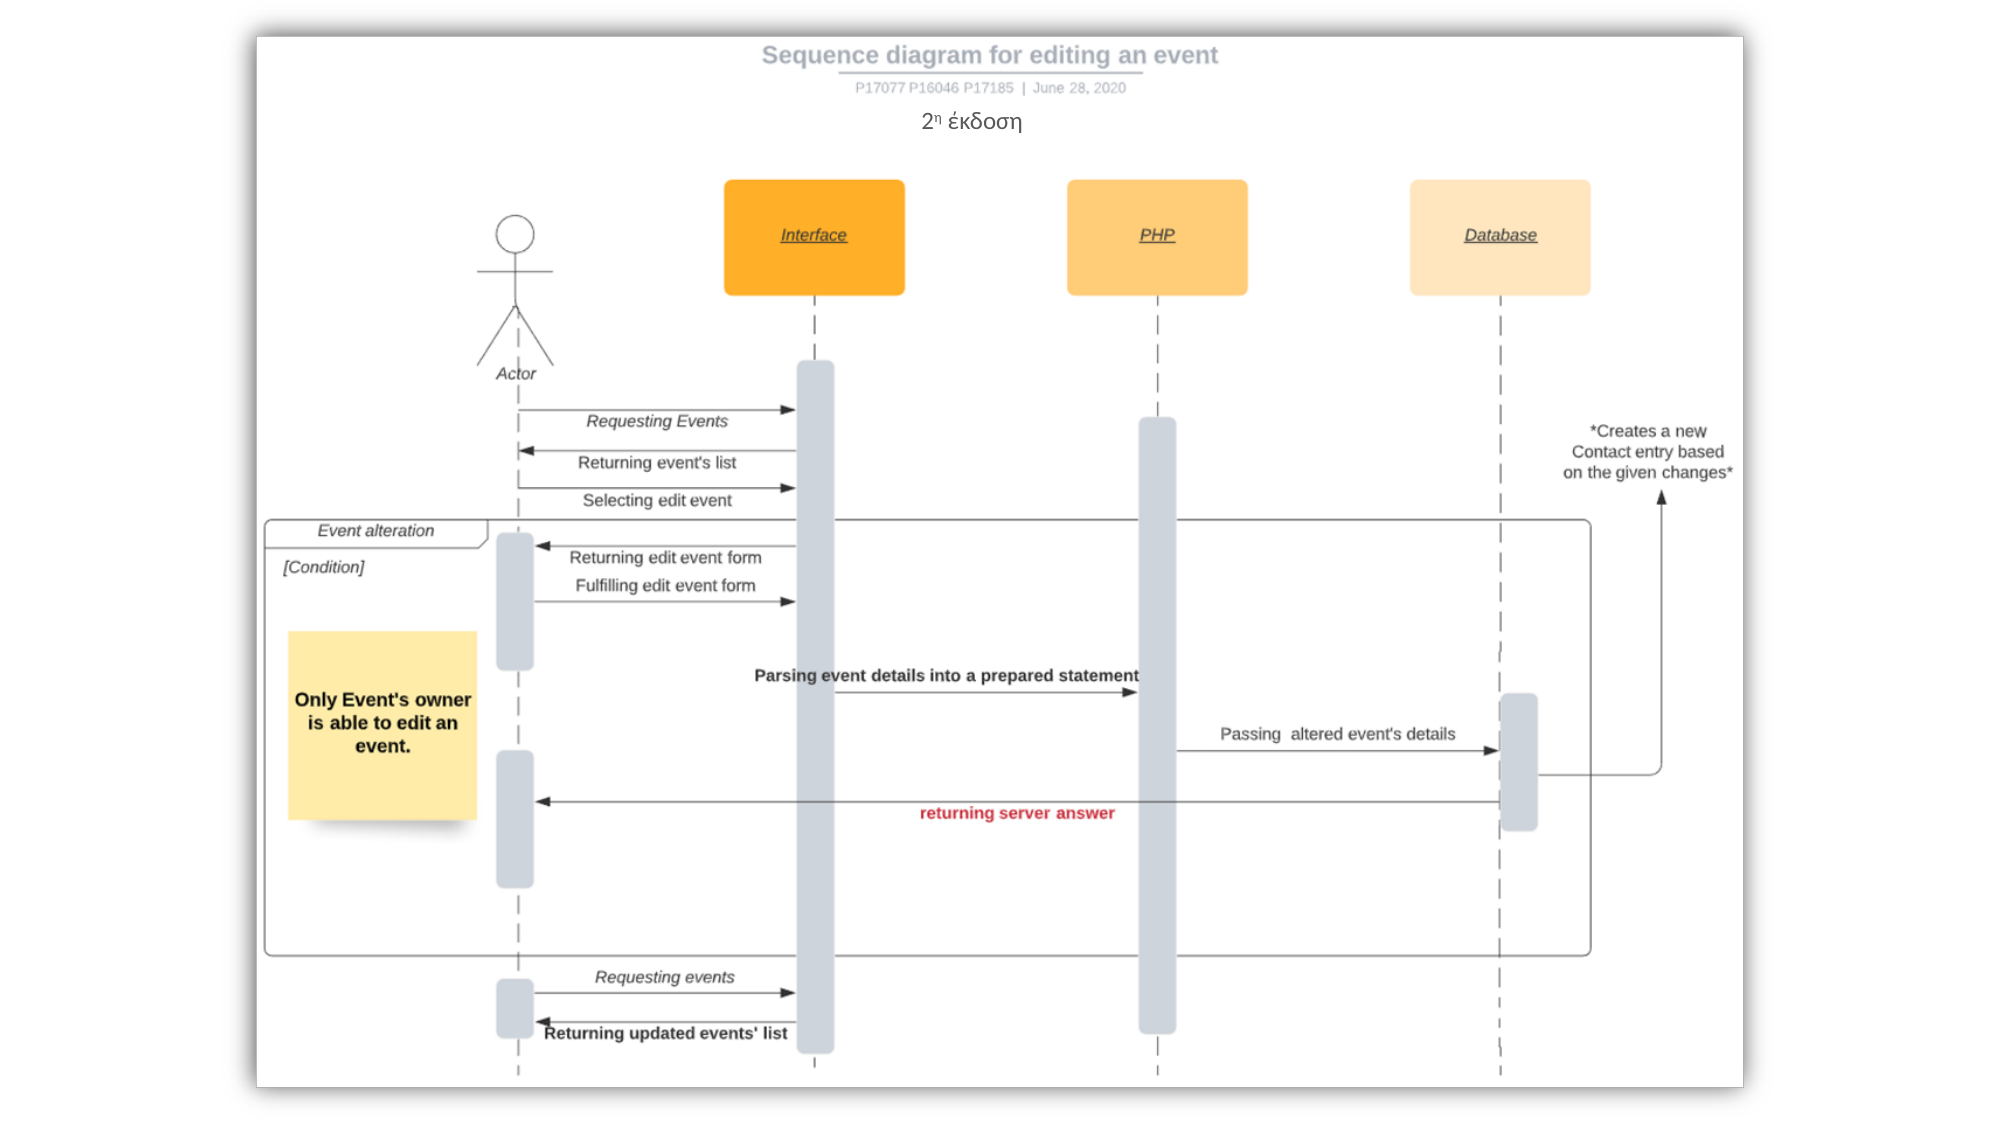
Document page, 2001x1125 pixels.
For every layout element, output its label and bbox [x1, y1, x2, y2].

picture [219, 0, 1781, 1125]
